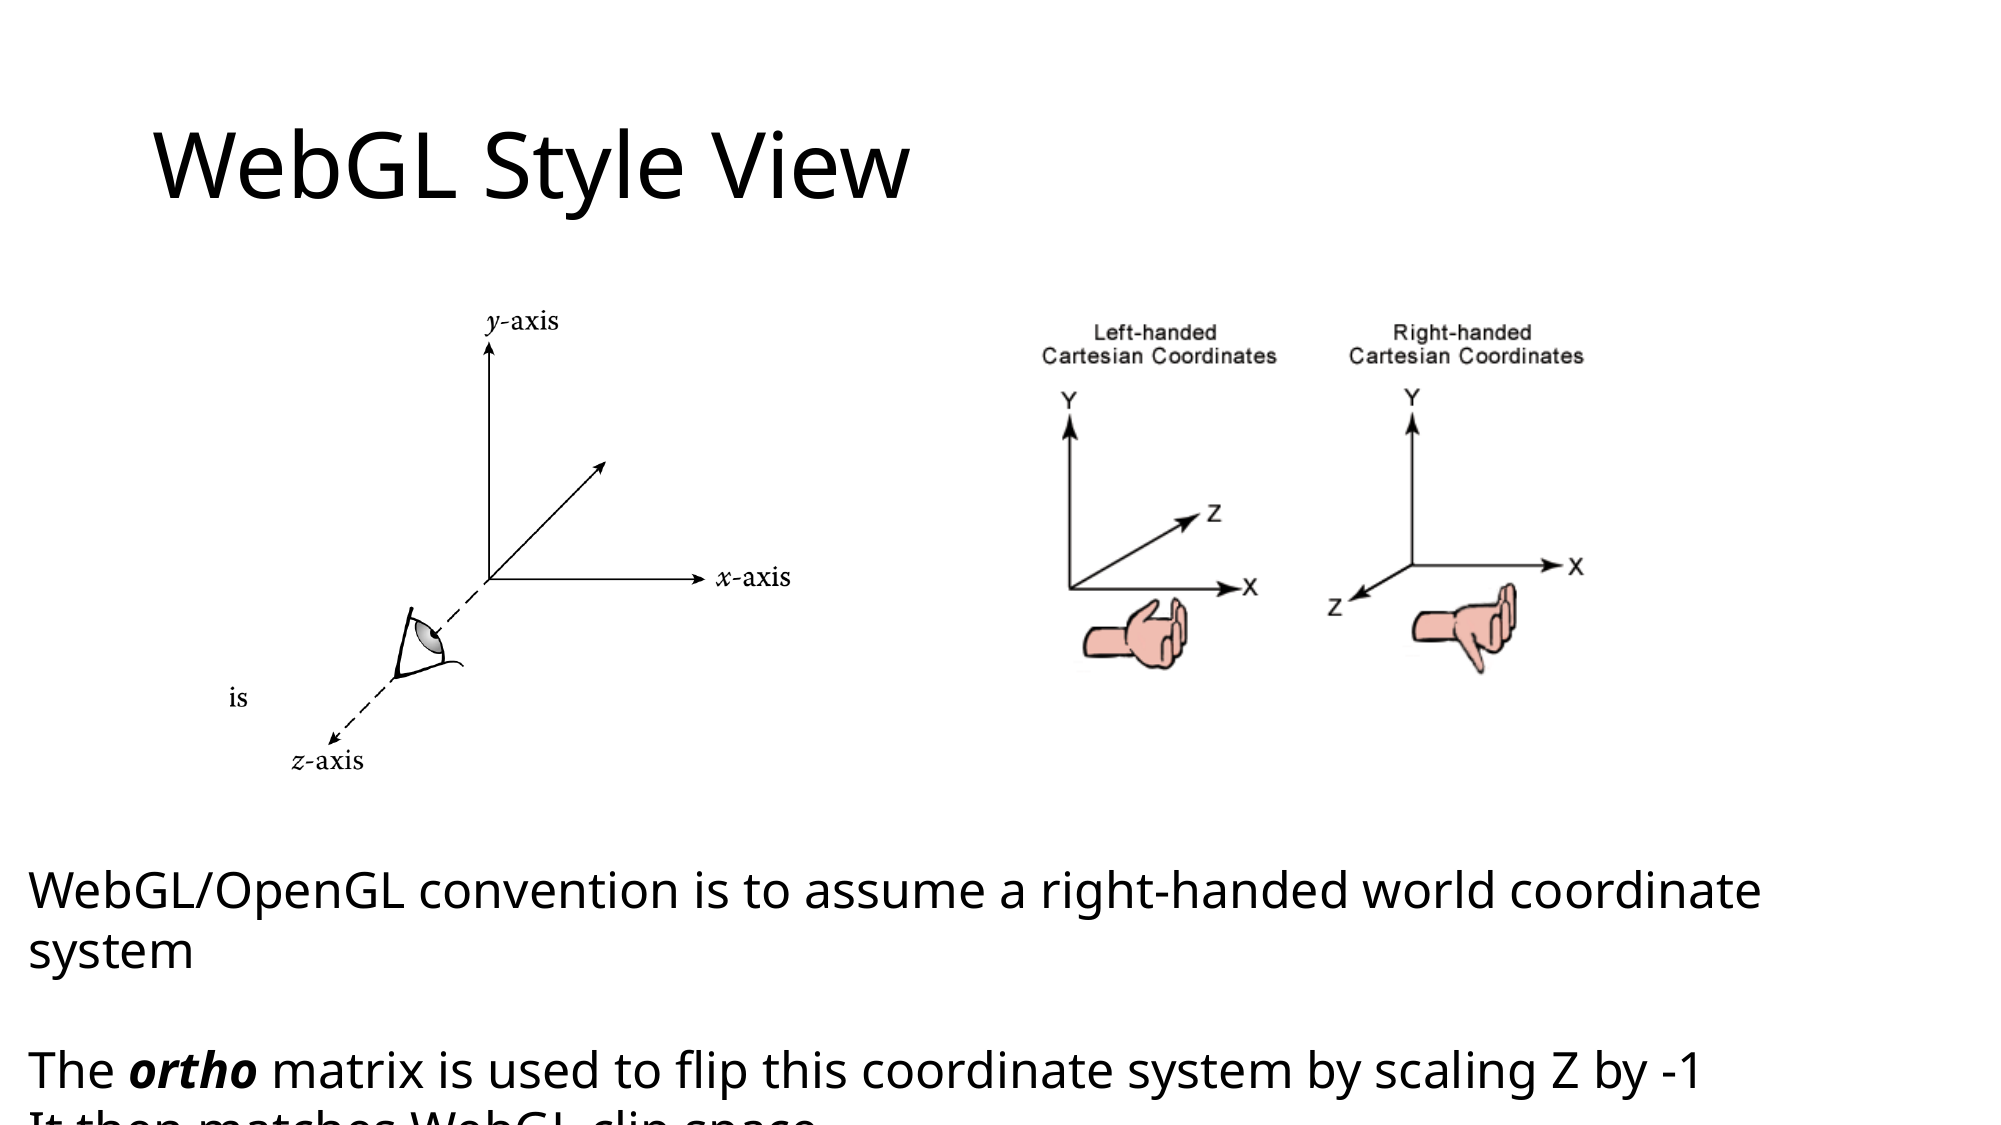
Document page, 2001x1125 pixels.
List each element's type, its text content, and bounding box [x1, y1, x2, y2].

text_box WebGL/OpenGL convention is to assume a right-handed world coordinate system The ortho matrix is used to flip this coordinate system by scaling Z by -1 It then matches WebGL clip space [13, 850, 1929, 1125]
title WebGL Style View [137, 59, 1863, 278]
picture [230, 277, 811, 778]
picture [1036, 312, 1600, 685]
